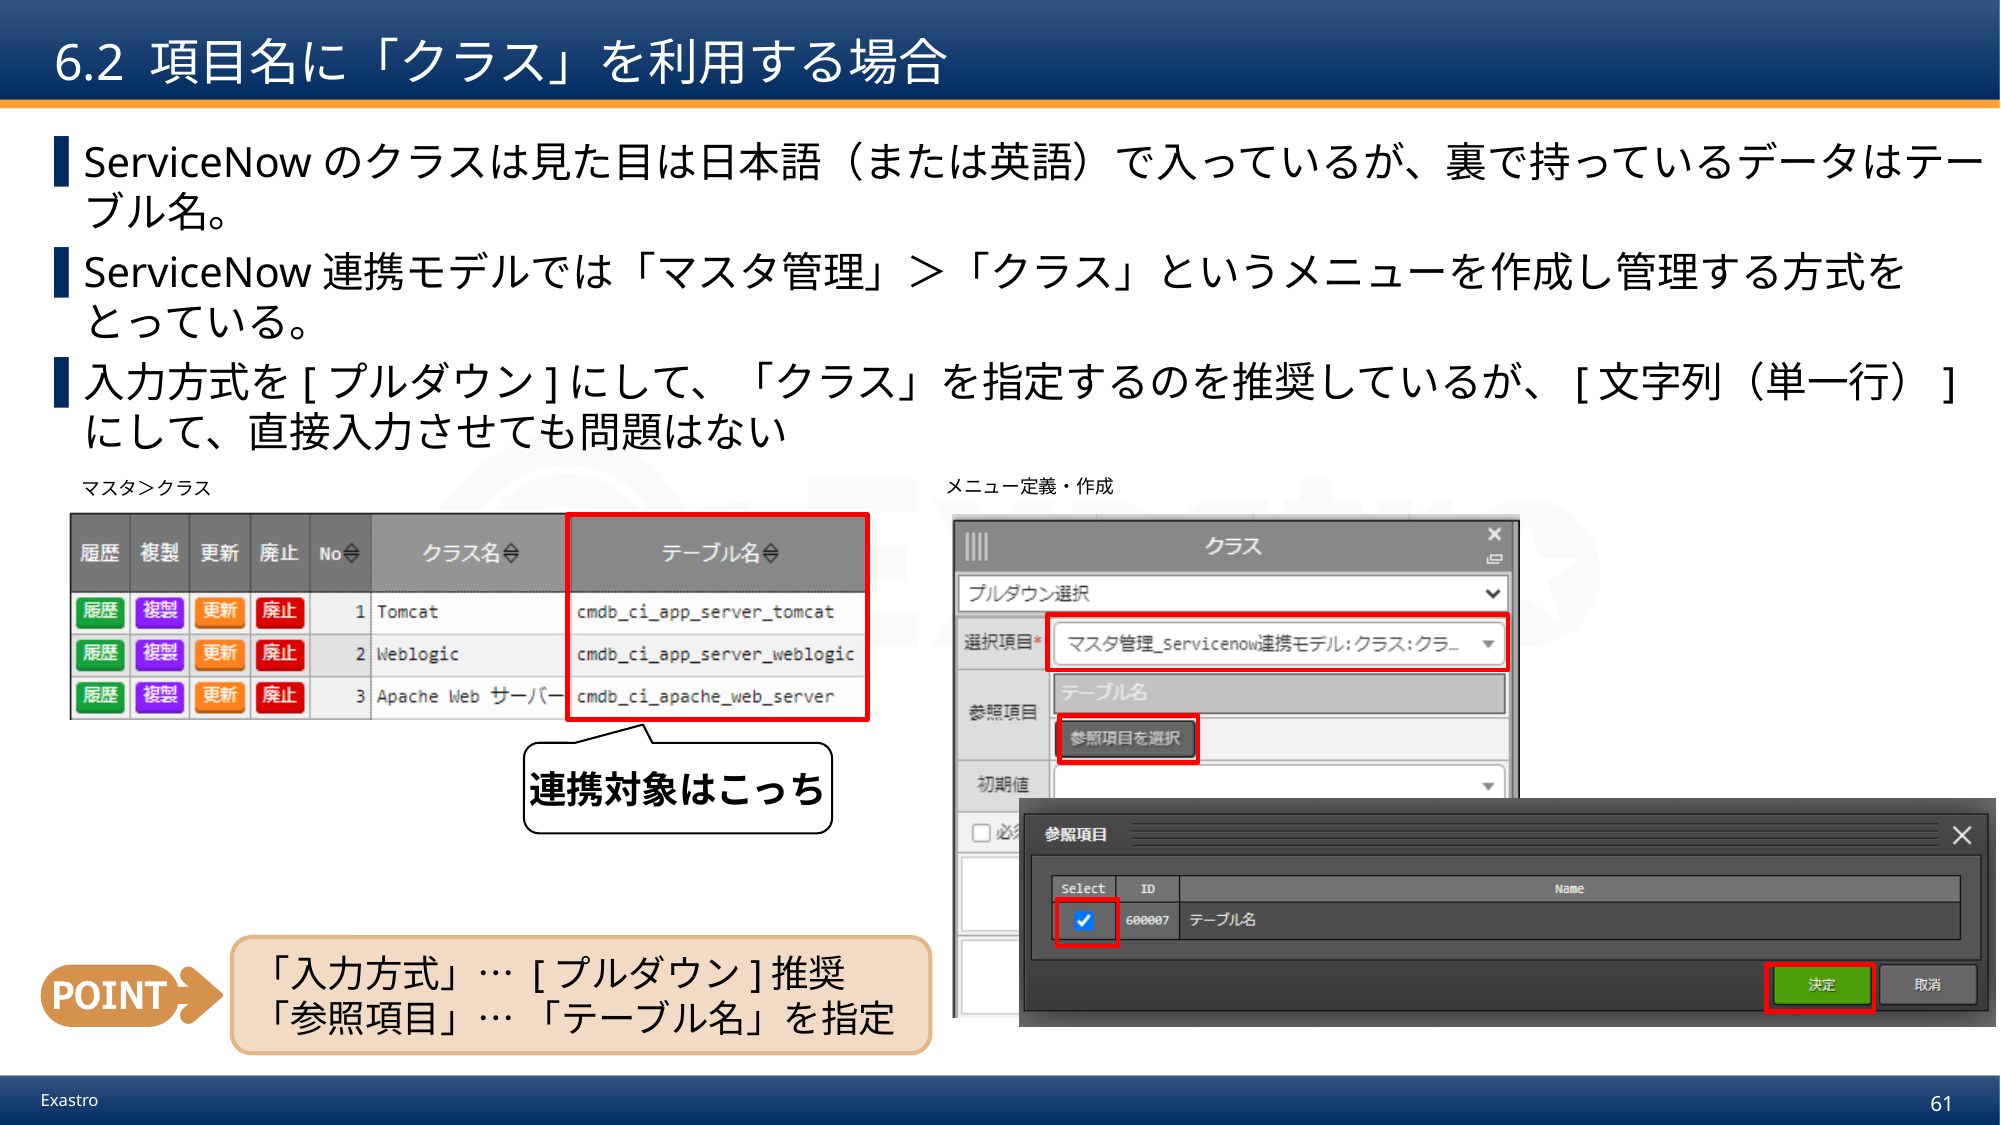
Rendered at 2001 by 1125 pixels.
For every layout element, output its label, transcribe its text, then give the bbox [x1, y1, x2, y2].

text_box 「入力方式」… [プルダウン]推奨 「参照項目」… 「テーブル名」を指定 [231, 937, 931, 1054]
text_box メニュー定義・作成 [930, 467, 1203, 505]
title 6.2 項目名に「クラス」を利用する場合 [39, 18, 1961, 96]
picture [0, 0, 2000, 1125]
text_box 連携対象はこっち [523, 727, 833, 834]
list ServiceNowのクラスは見た目は日本語（または英語）で入っているが、裏で持っているデータはテーブル名。 ServiceNow連携モデルでは「マスタ管理」＞「クラス」というメニューを作成し管理する方式をとっている。 入力方式を[プルダウン]にして、「クラス」を指定するのを推奨しているが、[文字列（単一行）]にして、直接入力させても問題はない [39, 127, 2000, 433]
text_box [40, 964, 224, 1028]
text_box マスタ＞クラス [66, 469, 339, 507]
